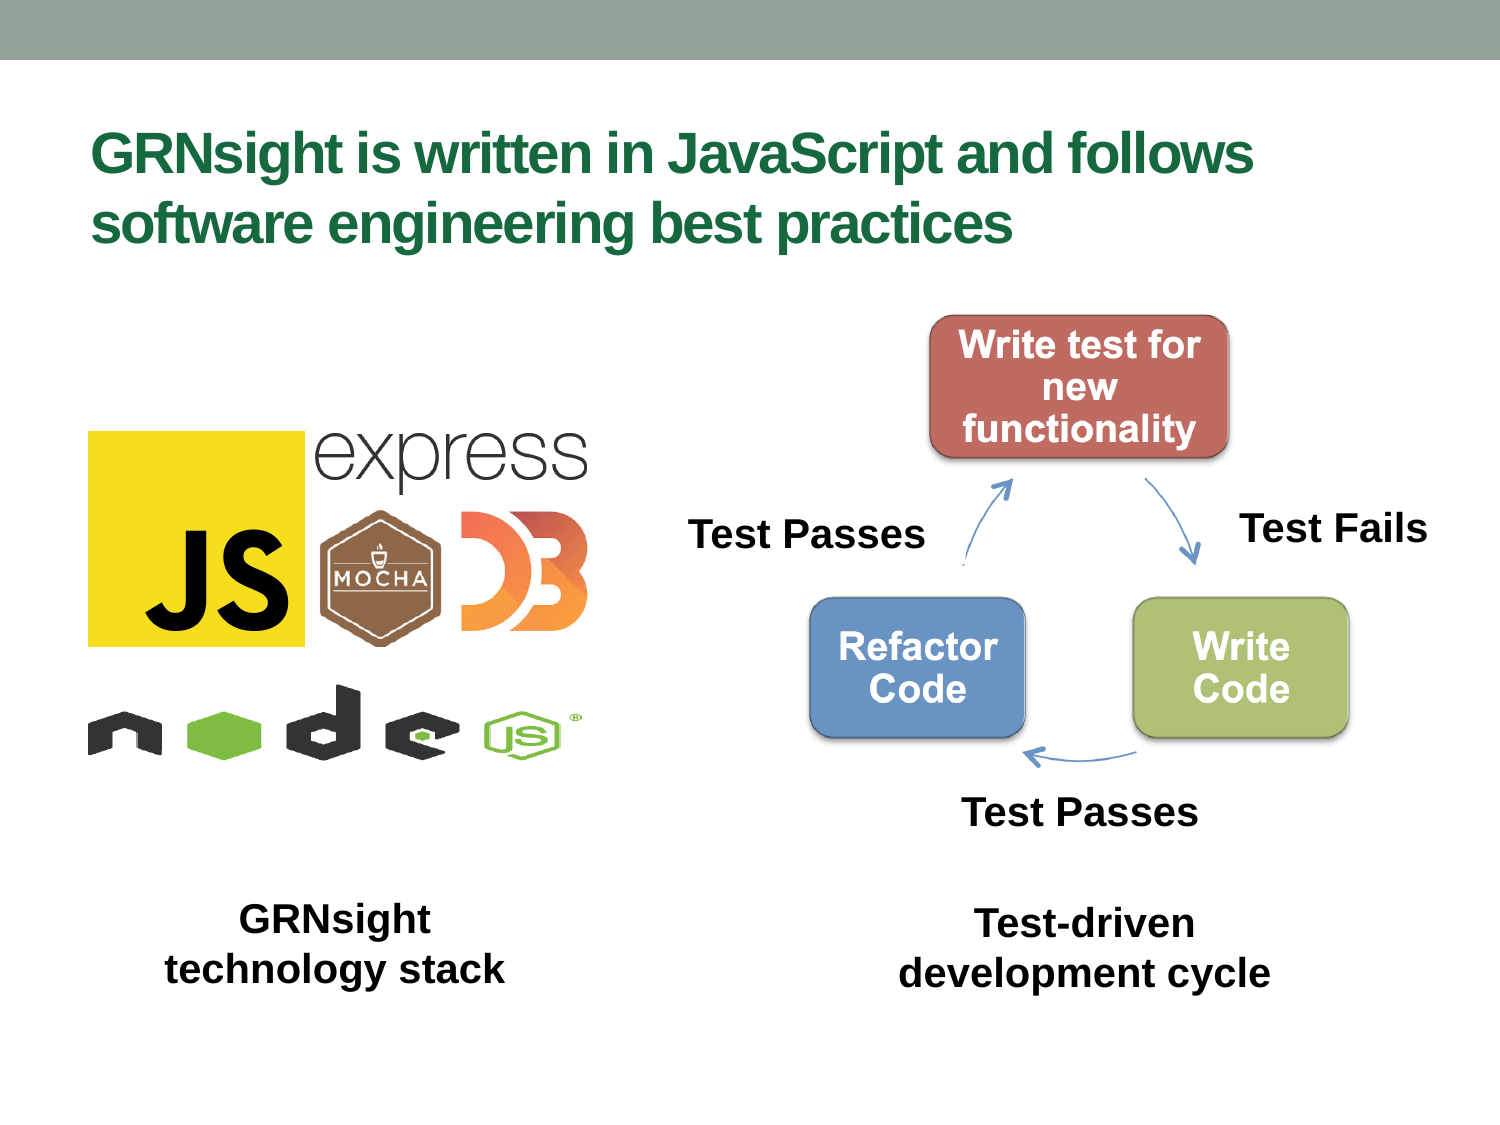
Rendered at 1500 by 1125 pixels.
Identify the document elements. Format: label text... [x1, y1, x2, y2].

picture [647, 293, 1484, 853]
title GRNsight is written in JavaScript and follows software engineering best practices [75, 103, 1448, 267]
picture [88, 431, 600, 798]
text_box Test-driven development cycle [837, 888, 1333, 1004]
text_box GRNsight technology stack [131, 884, 539, 1000]
